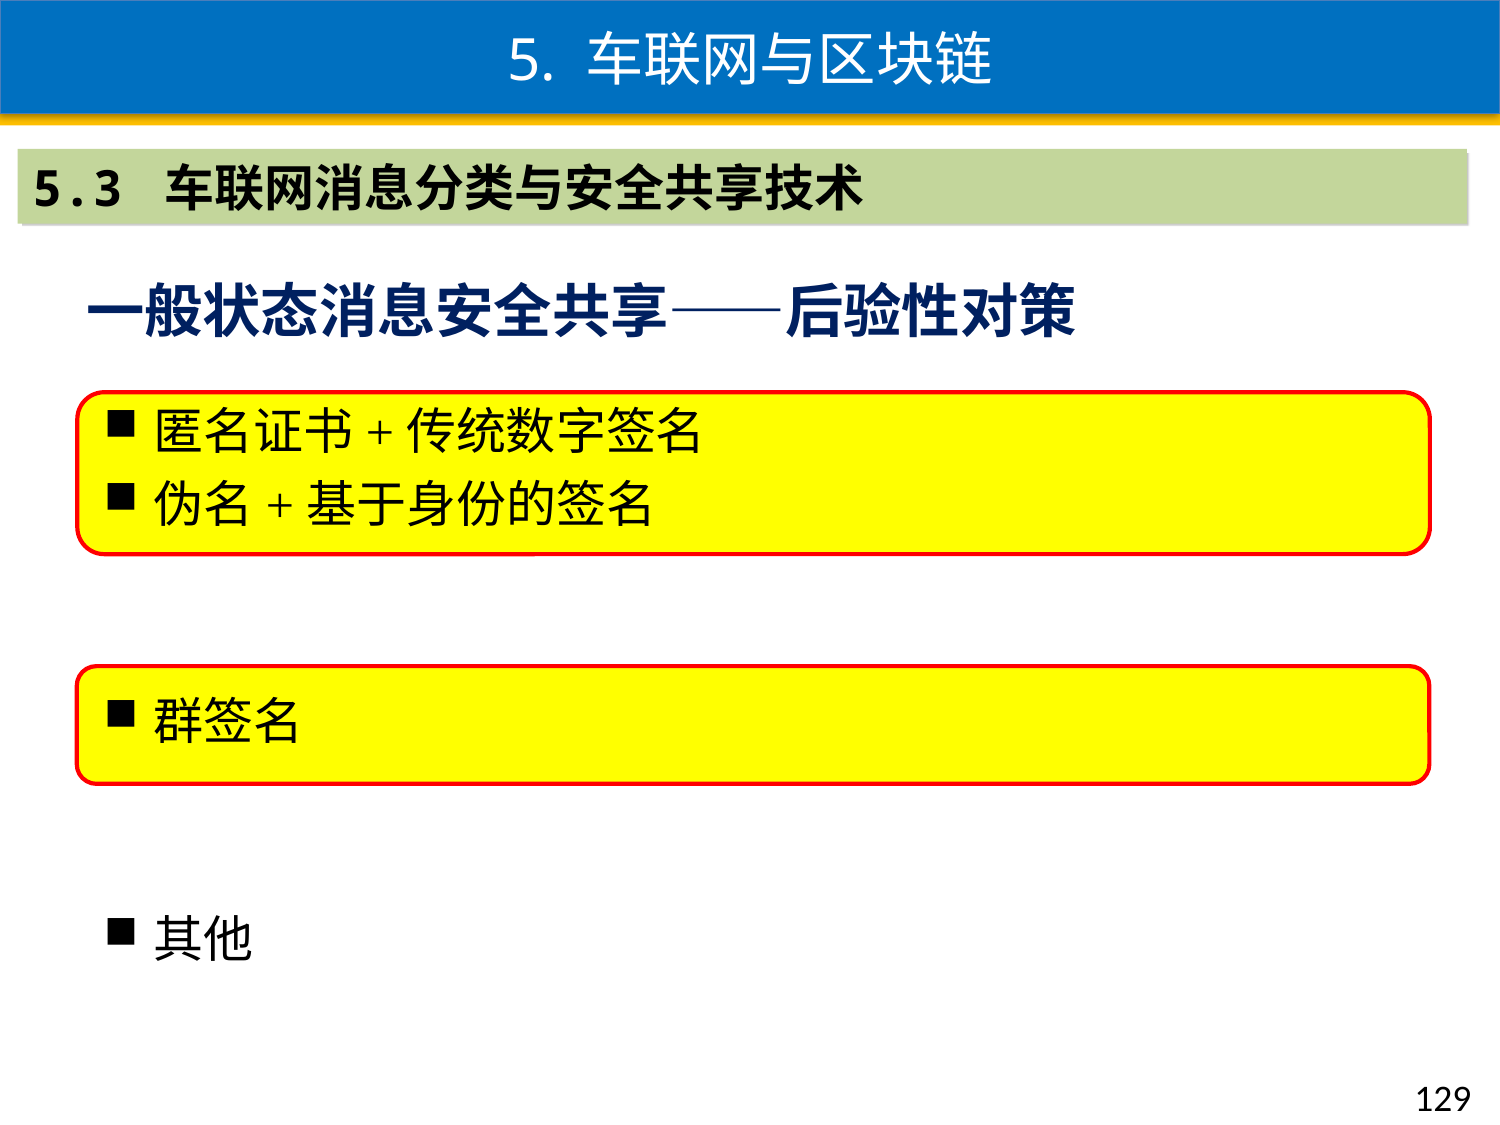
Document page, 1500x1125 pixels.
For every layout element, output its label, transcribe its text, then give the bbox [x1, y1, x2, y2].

text_box [75, 395, 88, 552]
text_box [1400, 664, 1432, 786]
text_box 一般状态消息安全共享——后验性对策 [71, 266, 1324, 352]
text_box 5.3 车联网消息分类与安全共享技术 [17, 148, 1467, 224]
text_box 129 [1399, 1066, 1499, 1125]
text_box [74, 665, 88, 785]
text_box 匿名证书+传统数字签名 伪名+基于身份的签名 群签名 其他 [88, 392, 1400, 988]
text_box [94, 390, 1432, 557]
text_box 5. 车联网与区块链 [0, 0, 1500, 114]
